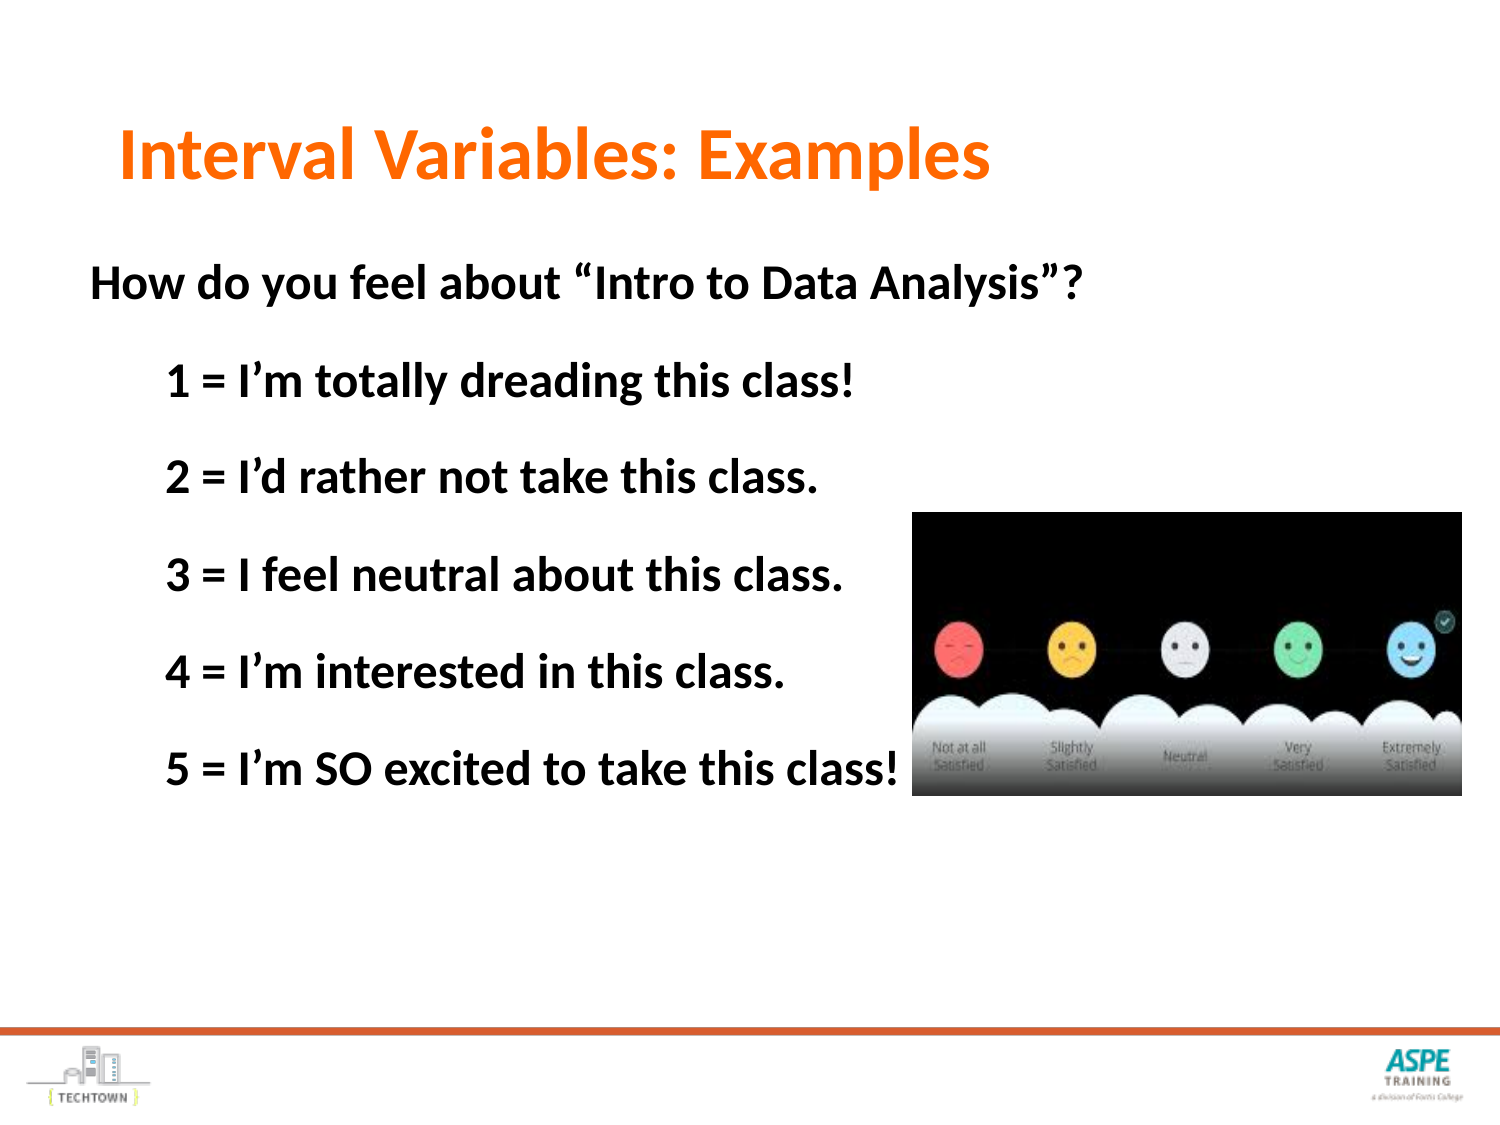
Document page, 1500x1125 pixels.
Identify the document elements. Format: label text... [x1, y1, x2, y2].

picture [912, 512, 1462, 796]
title Interval Variables: Examples [103, 59, 1397, 250]
list How do you feel about “Intro to Data Analysis”? 1 = I’m totally dreading this class! 2 = I’d rather not take this class. 3 = I feel neutral about this class. 4 = I’m interested in this class. 5 = I’m SO excited to take this class! [75, 212, 1175, 955]
